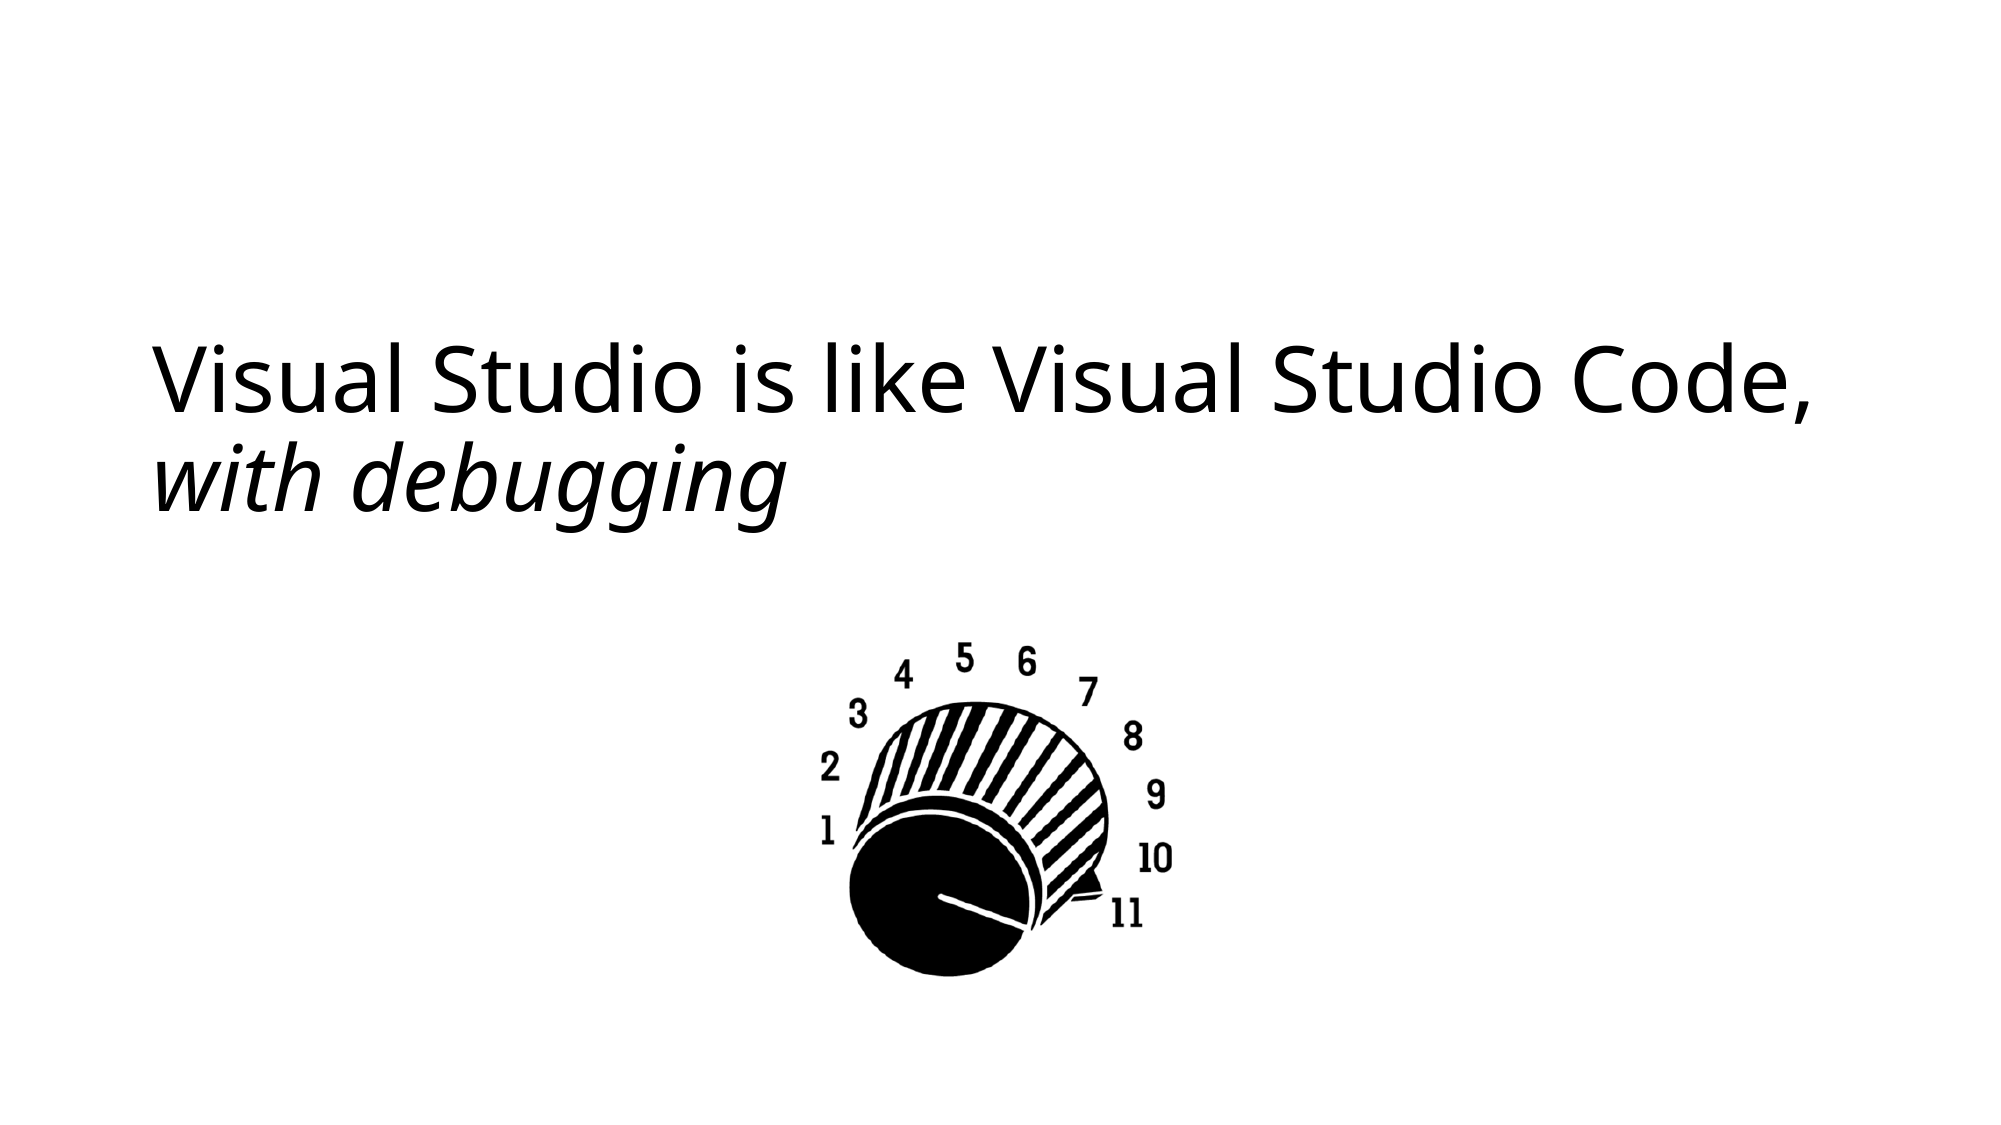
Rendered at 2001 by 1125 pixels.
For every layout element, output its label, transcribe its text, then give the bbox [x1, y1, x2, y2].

picture [807, 631, 1193, 982]
title Visual Studio is like Visual Studio Code, with debugging [137, 59, 1863, 805]
